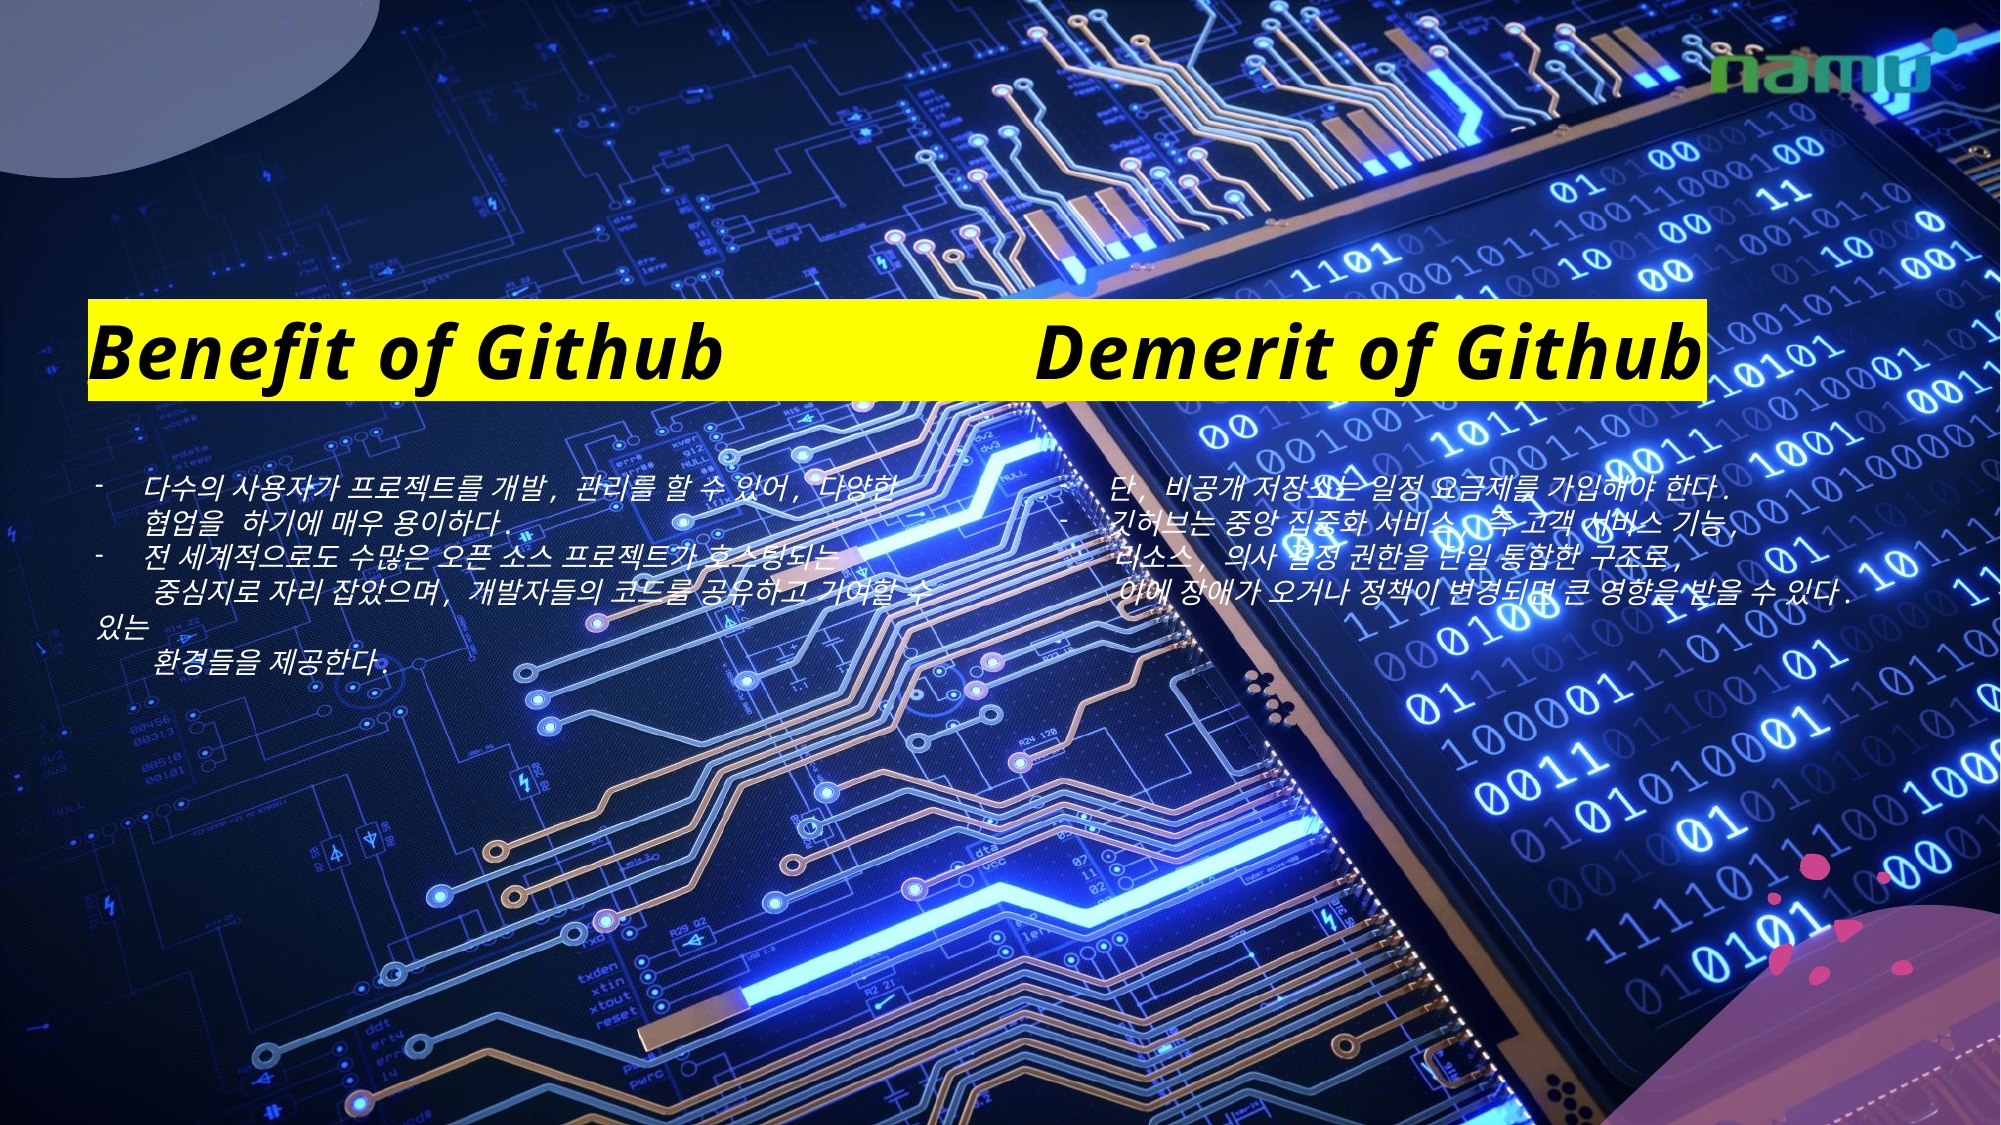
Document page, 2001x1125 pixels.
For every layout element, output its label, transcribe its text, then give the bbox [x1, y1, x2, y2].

title Benefit of Github Demerit of Github [69, 191, 1747, 410]
text_box 단, 비공개 저장소는 일정 요금제를 가입해야 한다. 깃허브는 중앙 집중화 서비스, 즉 고객 서비스 기능, 리소스, 의사 결정 권한을 단일 통합한 구조로, 이에 장애가 오거나 정책이 변경되면 큰 영향을 받을 수 있다. [1044, 462, 2000, 618]
text_box 다수의 사용자가 프로젝트를 개발, 관리를 할 수 있어, 다양한 협업을 하기에 매우 용이하다. 전 세계적으로도 수많은 오픈 소스 프로젝트가 호스팅되는 중심지로 자리 잡았으며, 개발자들의 코드를 공유하고 기여할 수 있는 환경들을 제공한다. [79, 462, 1001, 688]
picture [0, 0, 2001, 1125]
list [1587, 0, 2000, 264]
